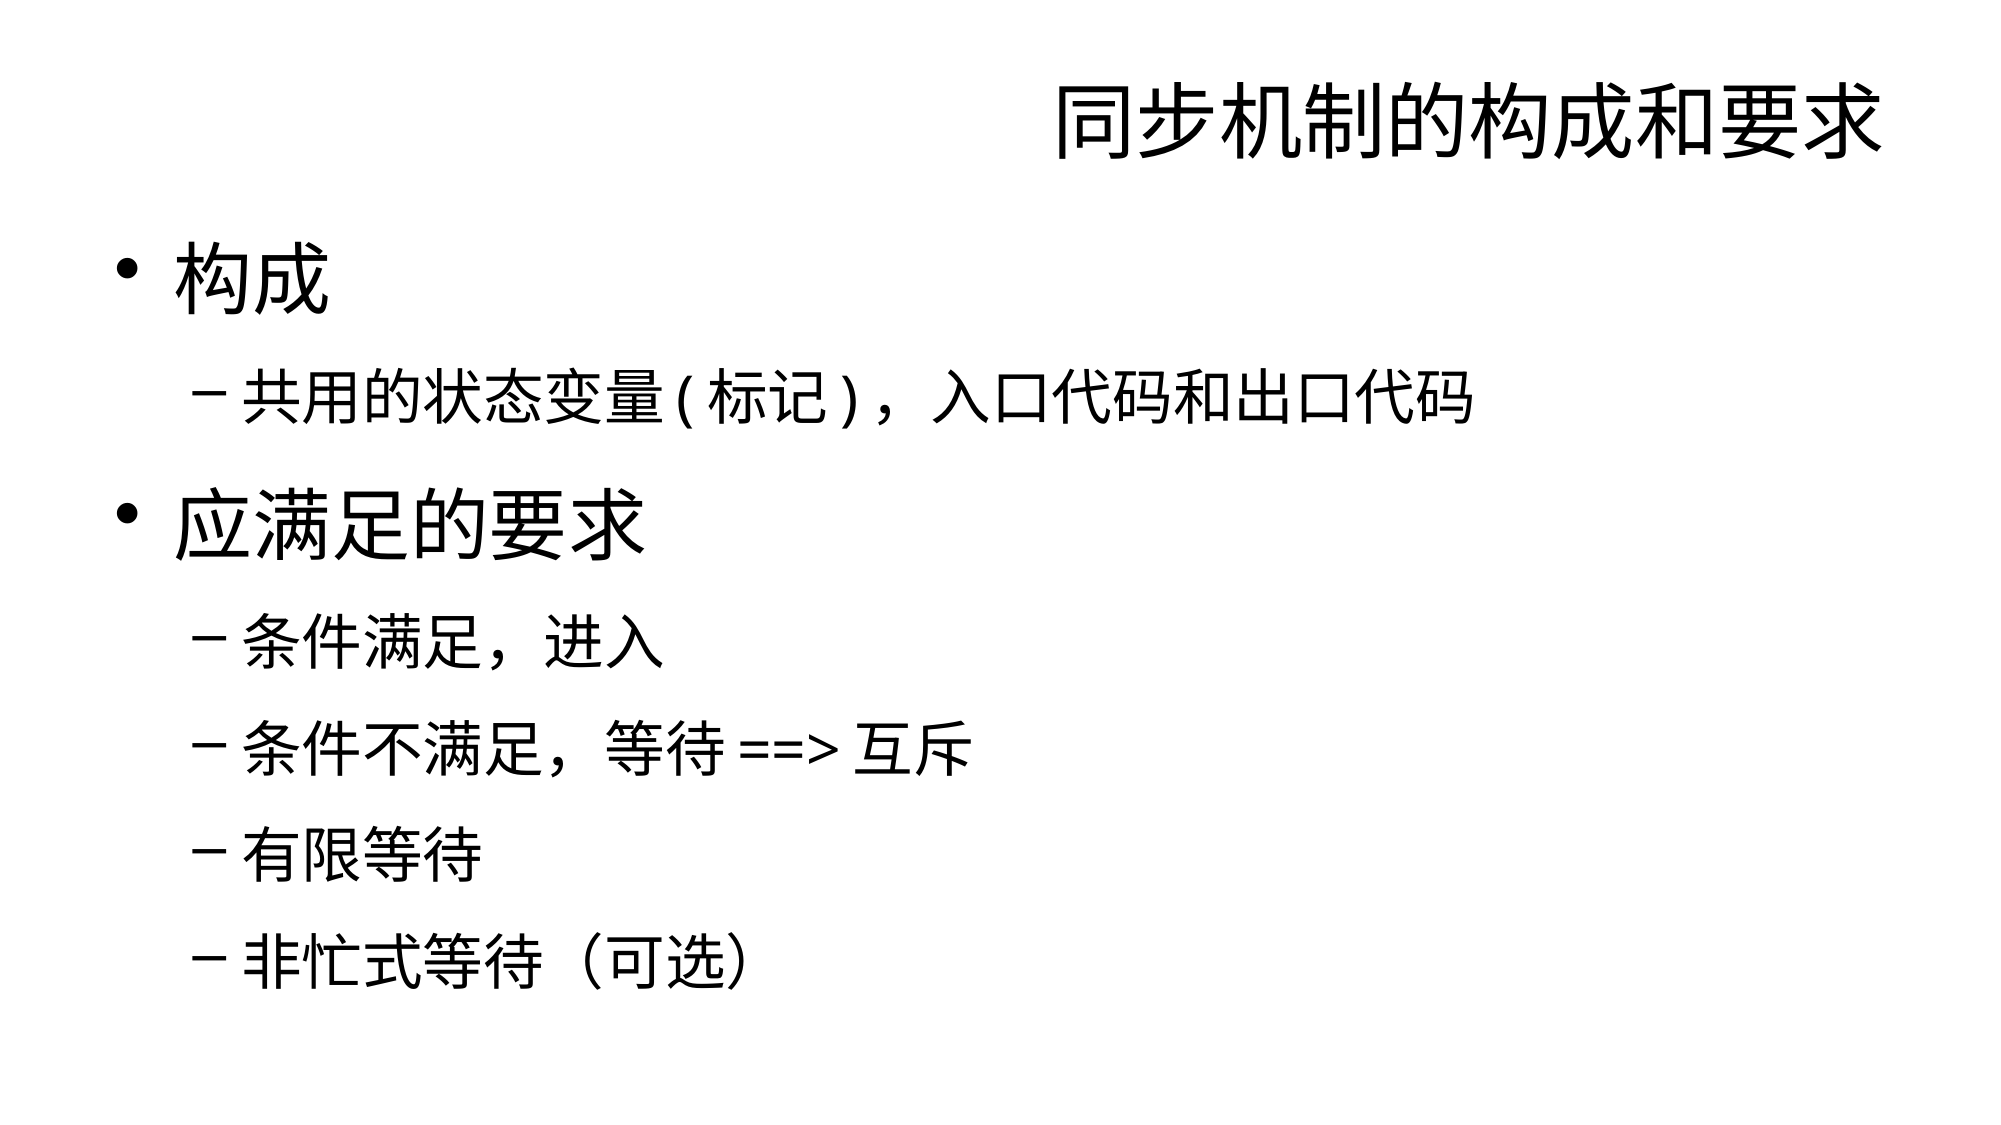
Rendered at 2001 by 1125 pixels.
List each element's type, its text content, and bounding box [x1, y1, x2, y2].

title 同步机制的构成和要求 [99, 44, 1901, 193]
list 构成 共用的状态变量(标记)，入口代码和出口代码 应满足的要求 条件满足，进入 条件不满足，等待==>互斥 有限等待 非忙式等待（可选） [99, 193, 1901, 1006]
